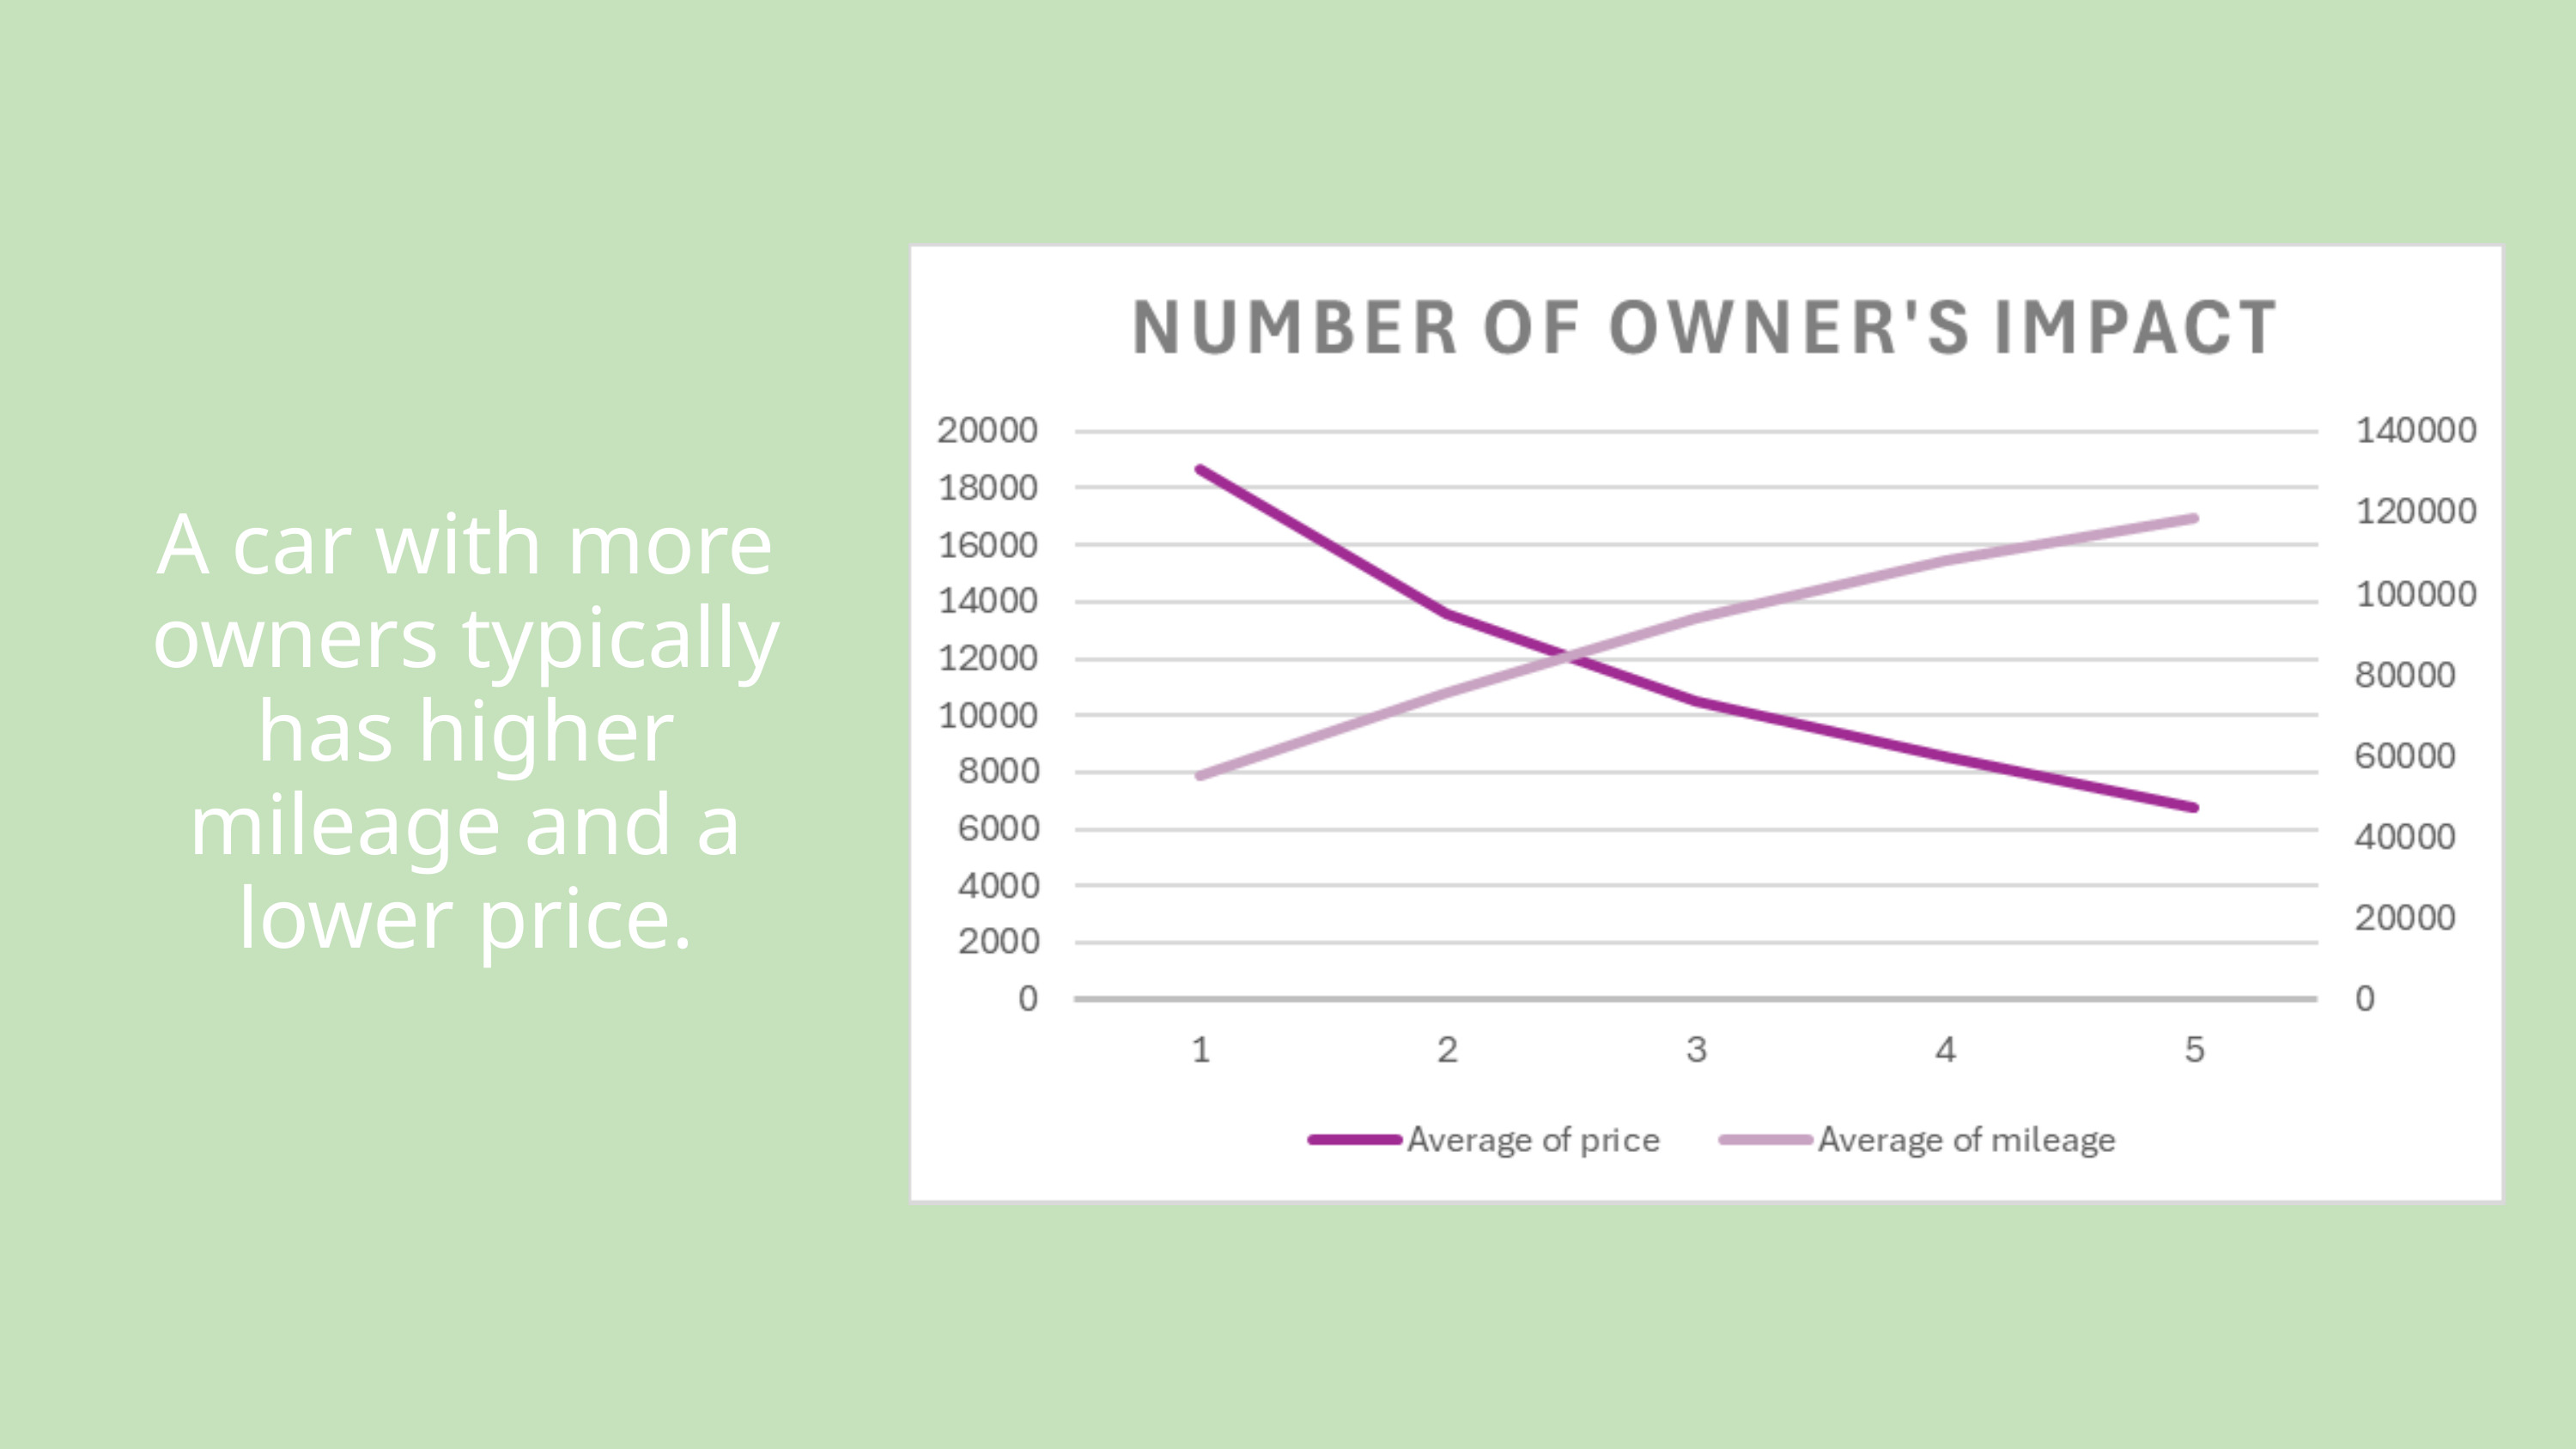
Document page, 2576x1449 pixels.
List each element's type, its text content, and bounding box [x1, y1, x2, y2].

text_box A car with more owners typically has higher mileage and a lower price. [96, 496, 835, 966]
text_box [908, 243, 2506, 1205]
